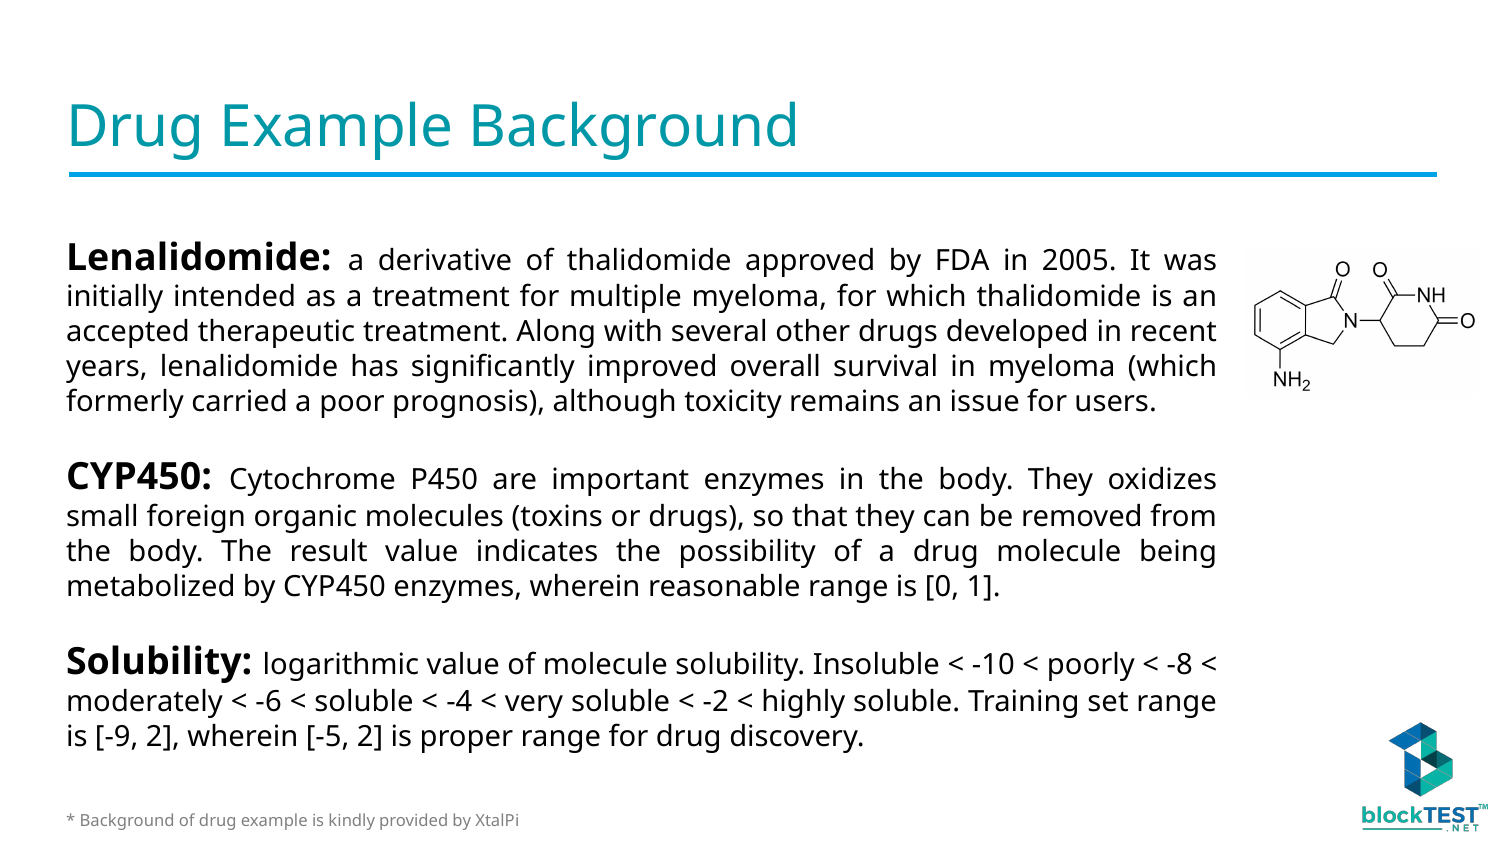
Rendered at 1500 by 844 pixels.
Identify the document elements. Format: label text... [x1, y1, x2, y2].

title Drug Example Background [51, 72, 1449, 167]
list Lenalidomide: a derivative of thalidomide approved by FDA in 2005. It was initially intended as a treatment for multiple myeloma, for which thalidomide is an accepted therapeutic treatment. Along with several other drugs developed in recent years, lenalidomide has significantly improved overall survival in myeloma (which formerly carried a poor prognosis), although toxicity remains an issue for users. CYP450: Cytochrome P450 are important enzymes in the body. They oxidizes small foreign organic molecules (toxins or drugs), so that they can be removed from the body. The result value indicates the possibility of a drug molecule being metabolized by CYP450 enzymes, wherein reasonable range is [0, 1]. Solubility: logarithmic value of molecule solubility. Insoluble < -10 < poorly < -8 < moderately < -6 < soluble < -4 < very soluble < -2 < highly soluble. Training set range is [-9, 2], wherein [-5, 2] is proper range for drug discovery. [51, 217, 1234, 660]
text_box * Background of drug example is kindly provided by XtalPi [51, 802, 643, 833]
picture [1350, 702, 1489, 834]
picture [1245, 245, 1478, 399]
